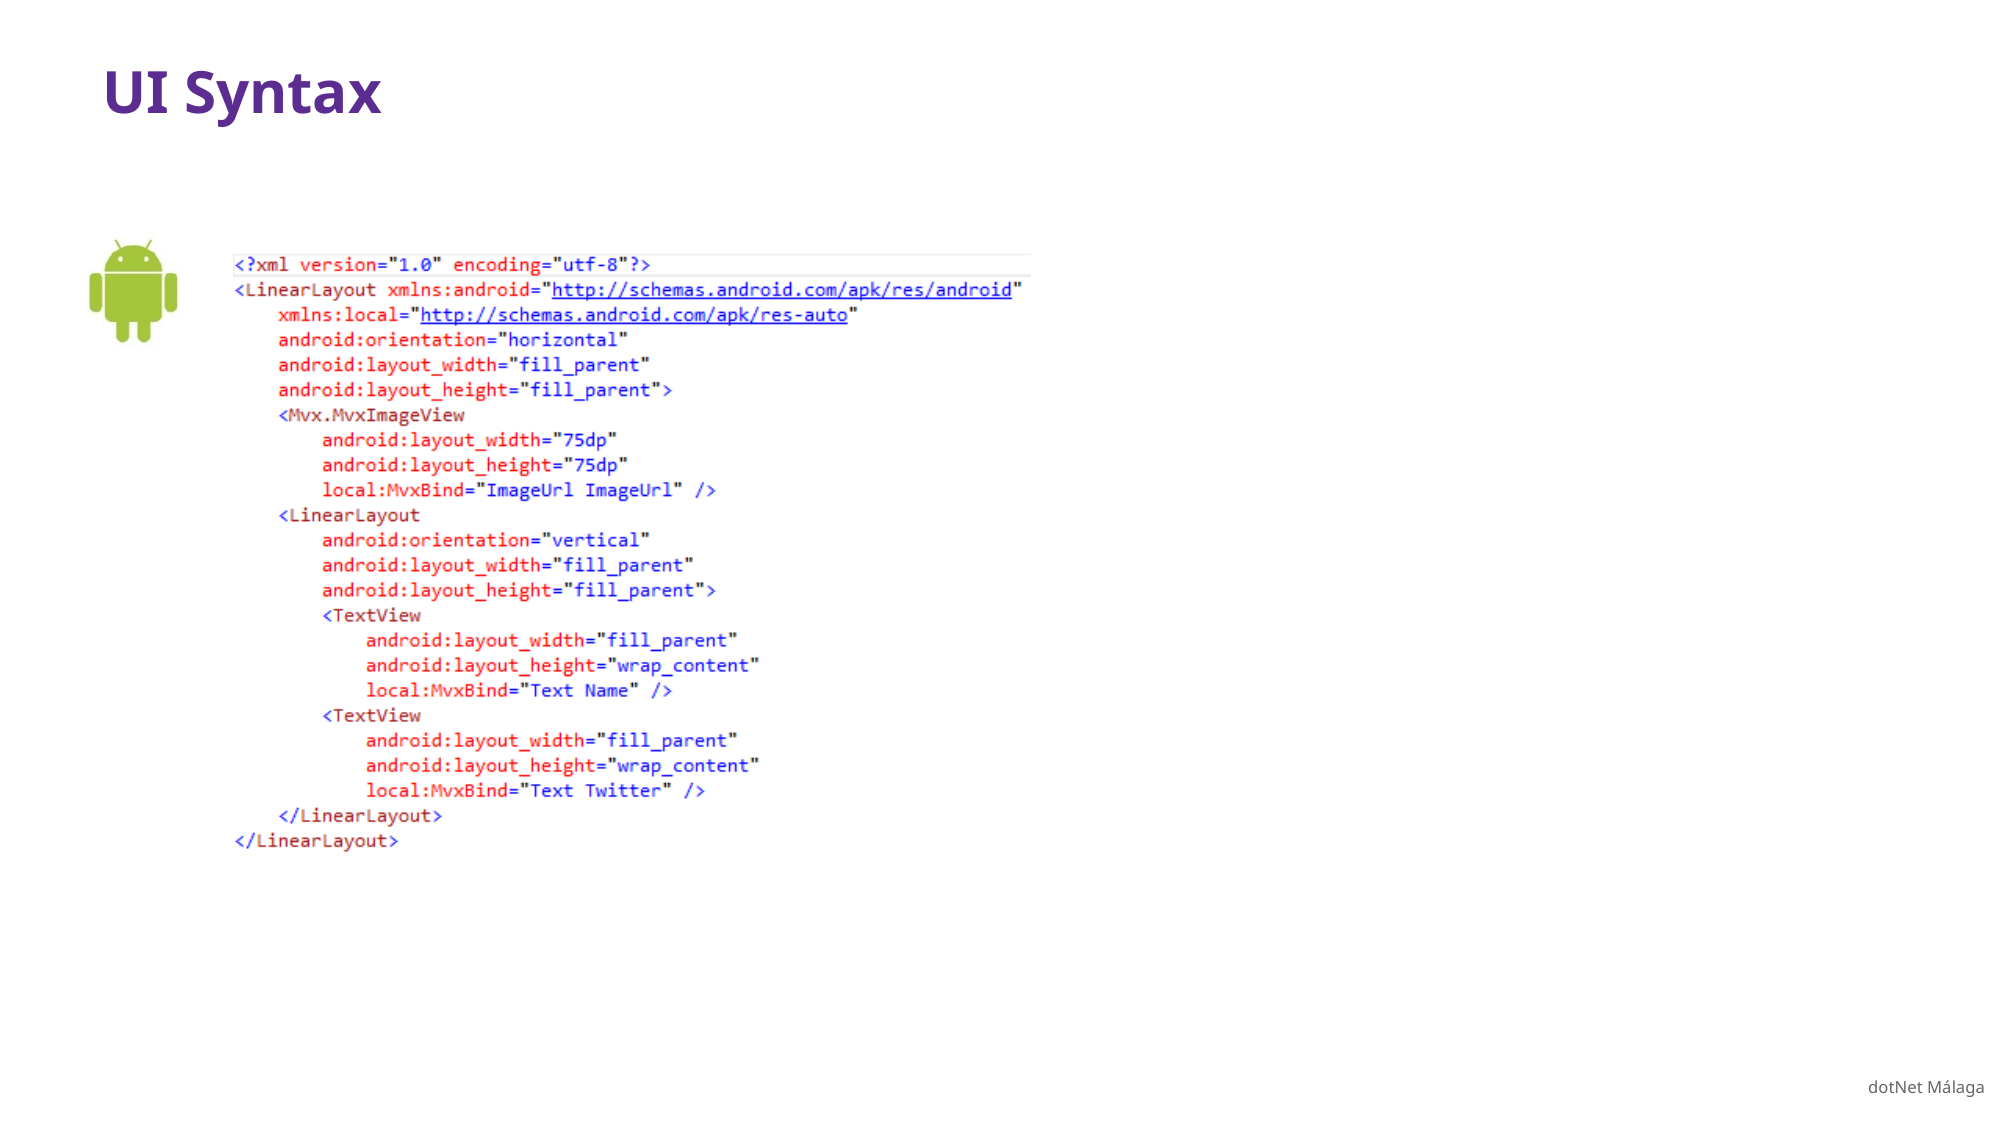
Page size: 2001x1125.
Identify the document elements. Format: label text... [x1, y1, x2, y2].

picture [79, 230, 188, 349]
title UI Syntax [79, 45, 1675, 233]
picture [233, 254, 1031, 855]
